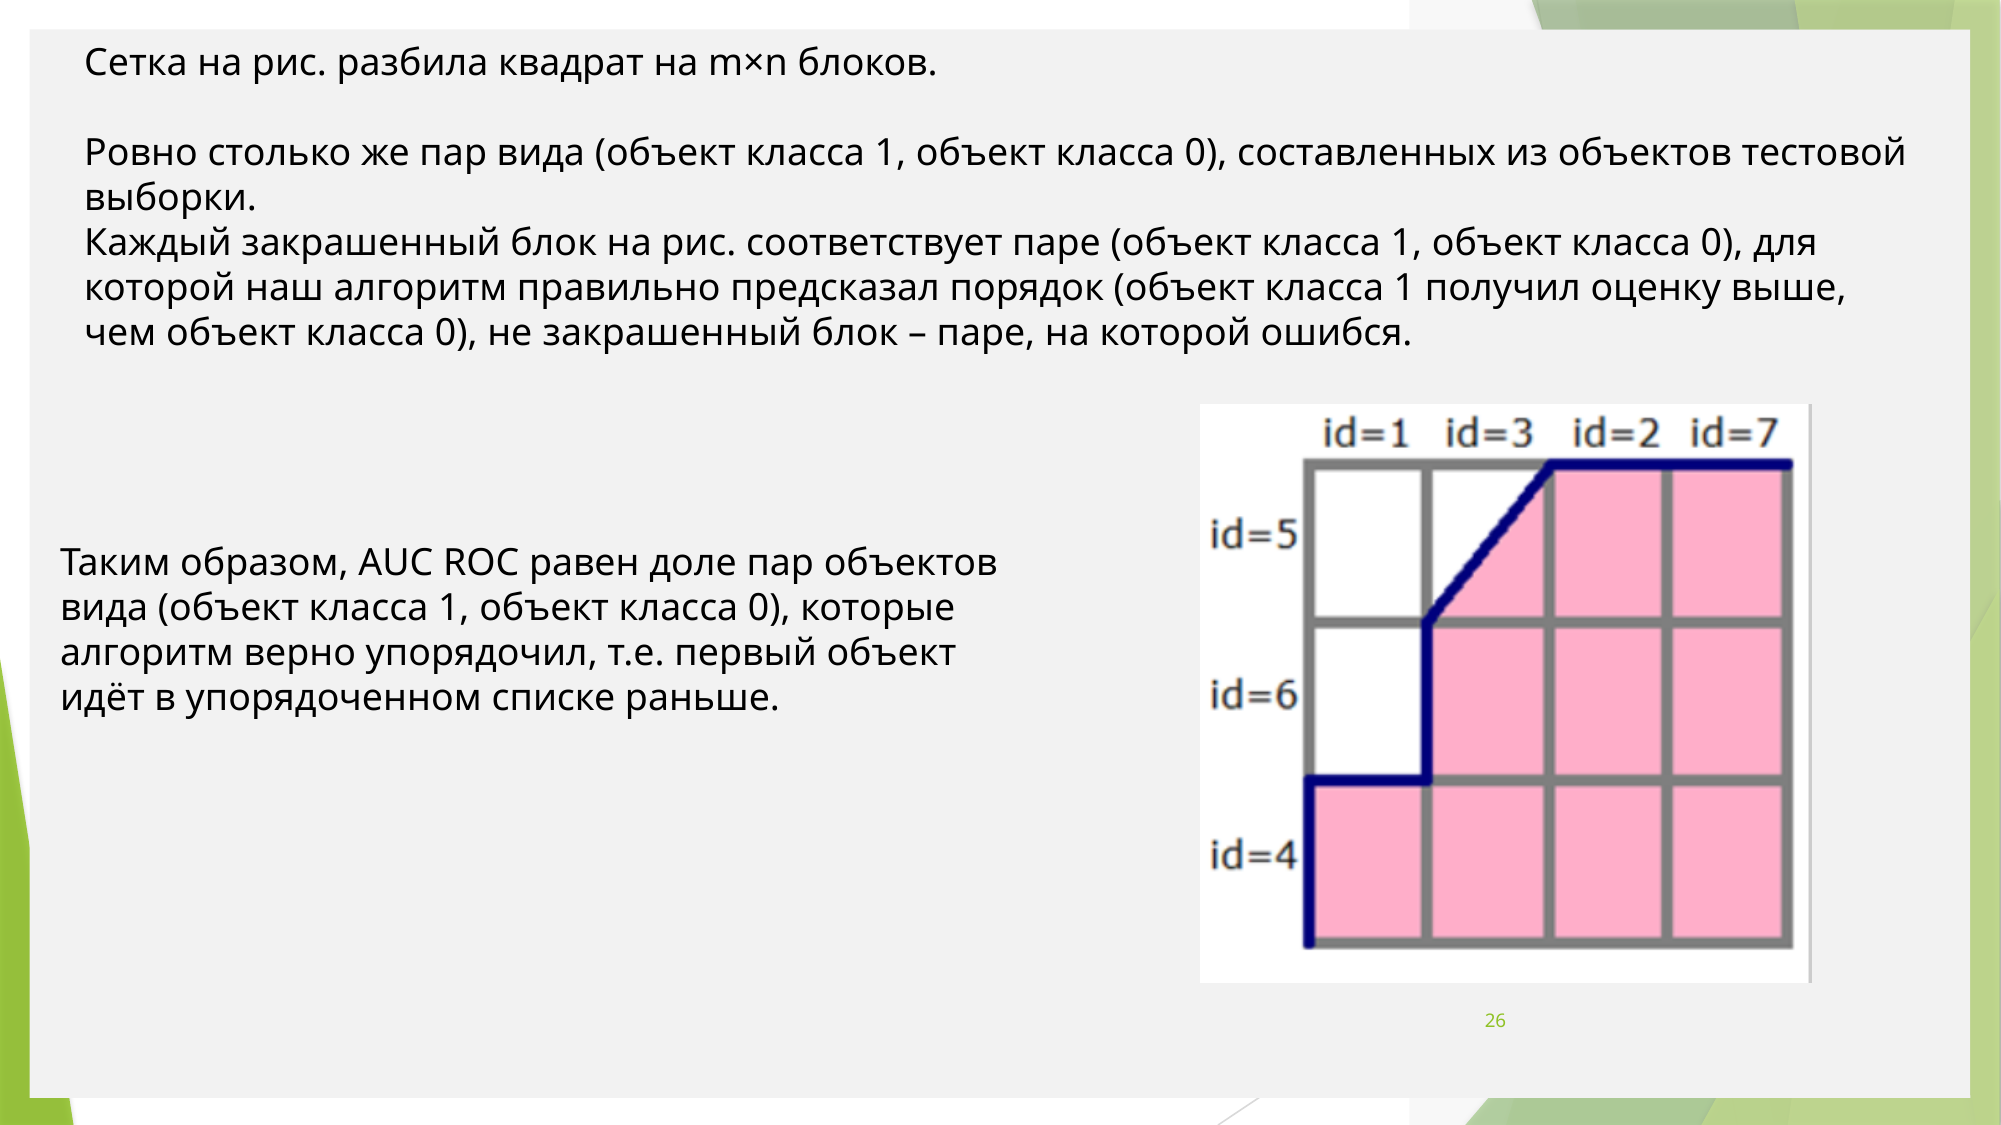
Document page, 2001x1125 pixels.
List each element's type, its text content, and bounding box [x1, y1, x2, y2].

slide_number 26 [1409, 993, 1522, 1051]
text_box Сетка на рис. разбила квадрат на m×n блоков. Ровно столько же пар вида (объект класса 1, объект класса 0), составленных из объектов тестовой выборки. Каждый закрашенный блок на рис. соответствует паре (объект класса 1, объект класса 0), для которой наш алгоритм правильно предсказал порядок (объект класса 1 получил оценку выше, чем объект класса 0), не закрашенный блок – паре, на которой ошибся. [69, 30, 1926, 361]
text_box Таким образом, AUC ROC равен доле пар объектов вида (объект класса 1, объект класса 0), которые алгоритм верно упорядочил, т.е. первый объект идёт в упорядоченном списке раньше. [45, 530, 1046, 725]
picture [1200, 404, 1813, 984]
